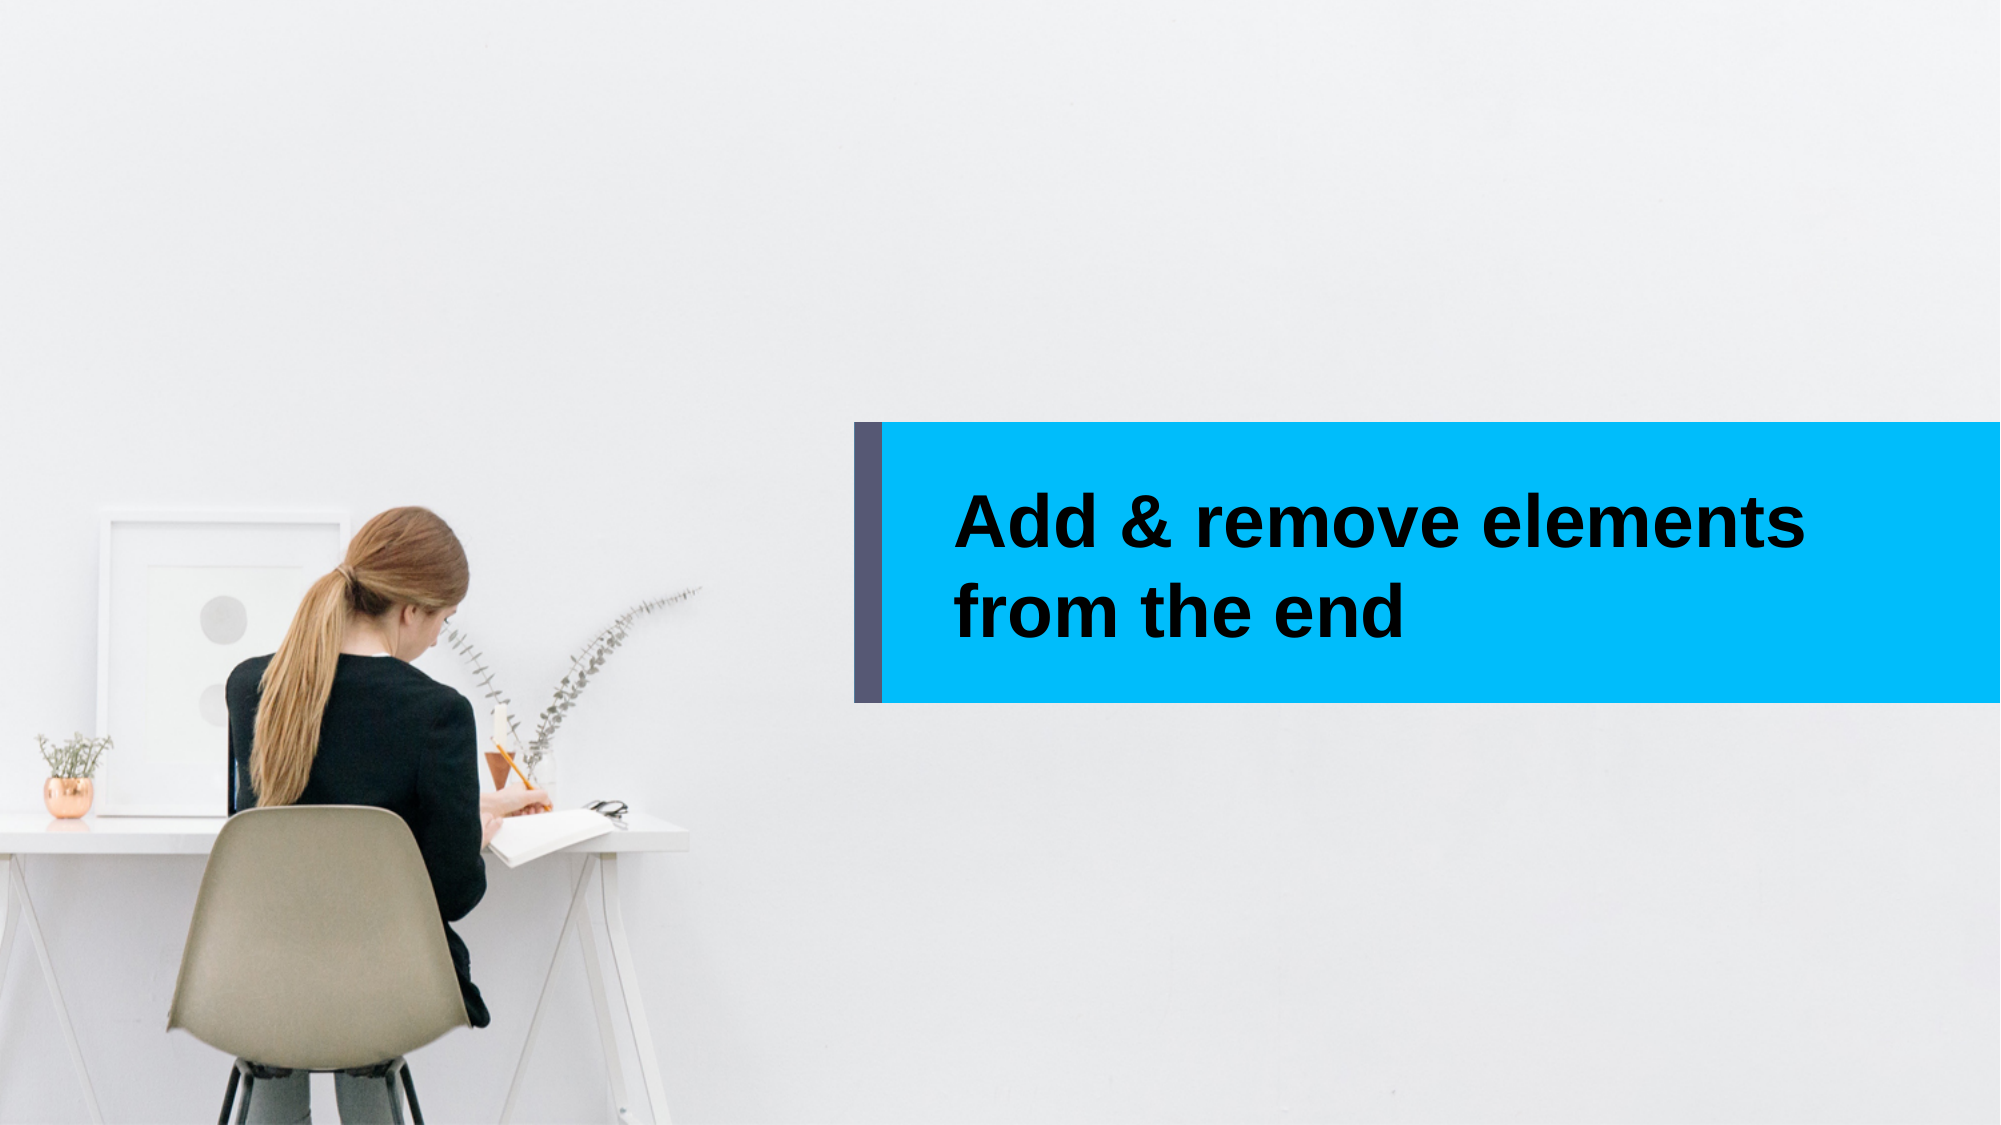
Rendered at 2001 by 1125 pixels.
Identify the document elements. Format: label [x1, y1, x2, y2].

picture [0, 0, 2001, 1125]
text_box [854, 422, 2000, 703]
